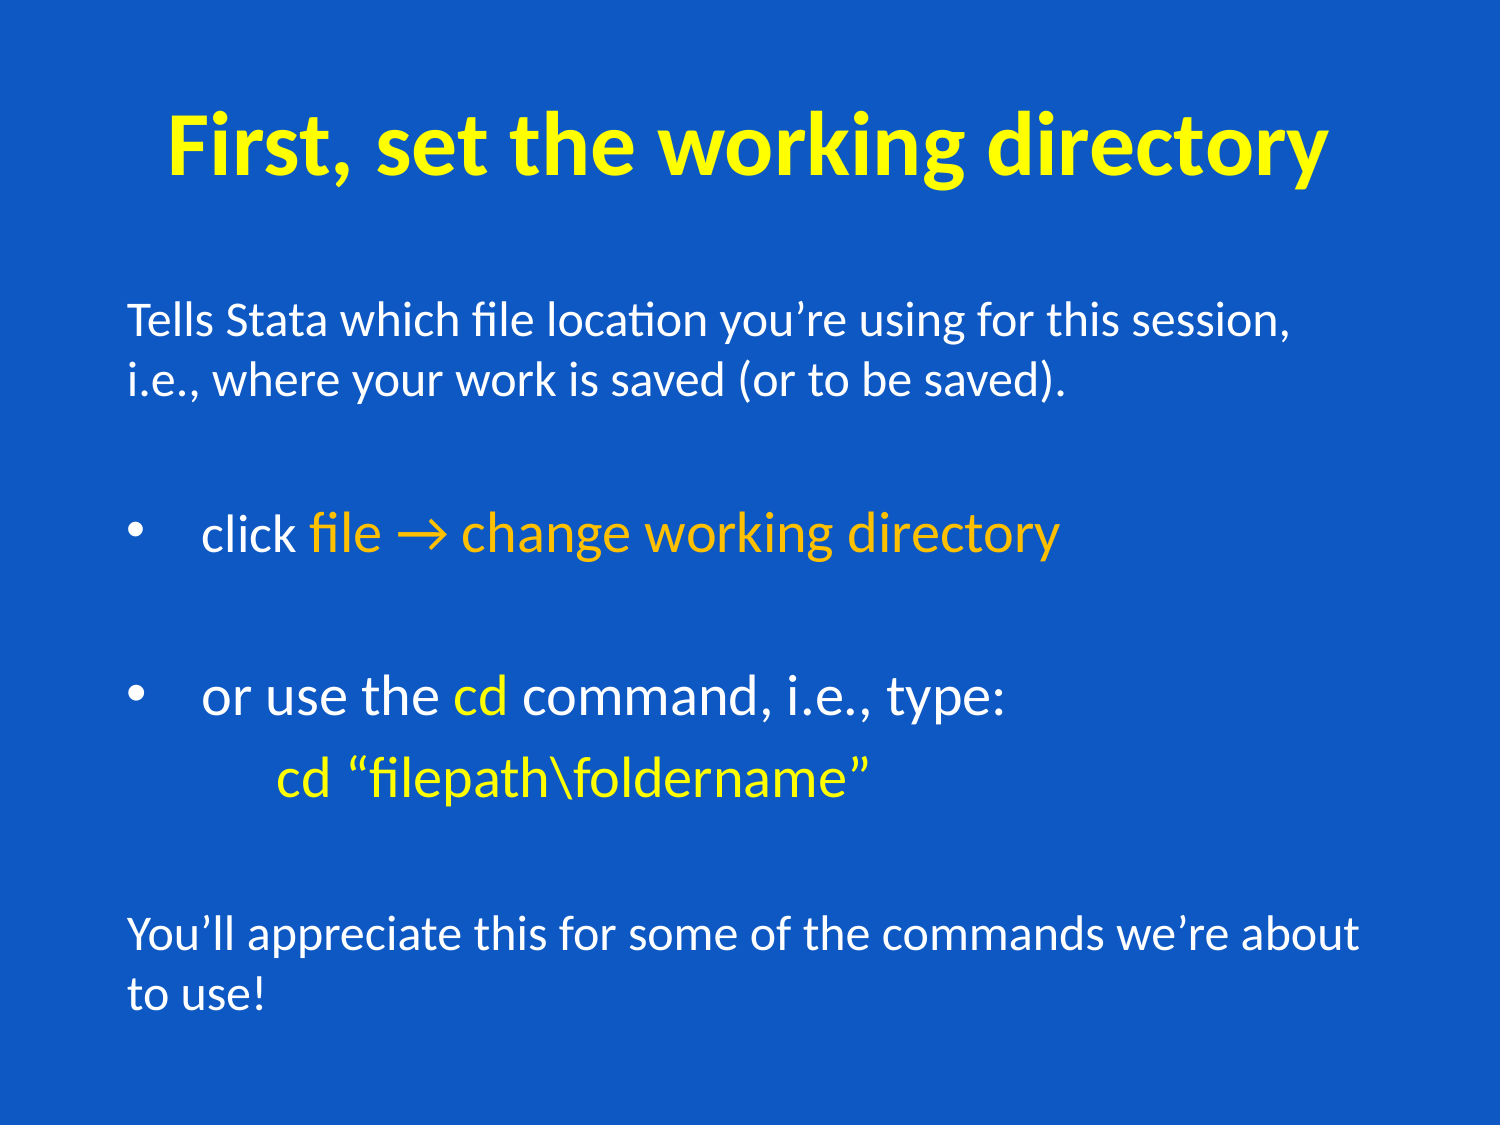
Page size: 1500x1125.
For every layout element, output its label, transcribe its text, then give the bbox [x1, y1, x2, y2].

text_box Tells Stata which file location you’re using for this session, i.e., where your work is saved (or to be saved). click file → change working directory or use the cd command, i.e., type: cd “filepath\foldername” You’ll appreciate this for some of the commands we’re about to use! [112, 278, 1388, 1125]
title First, set the working directory [74, 44, 1426, 233]
